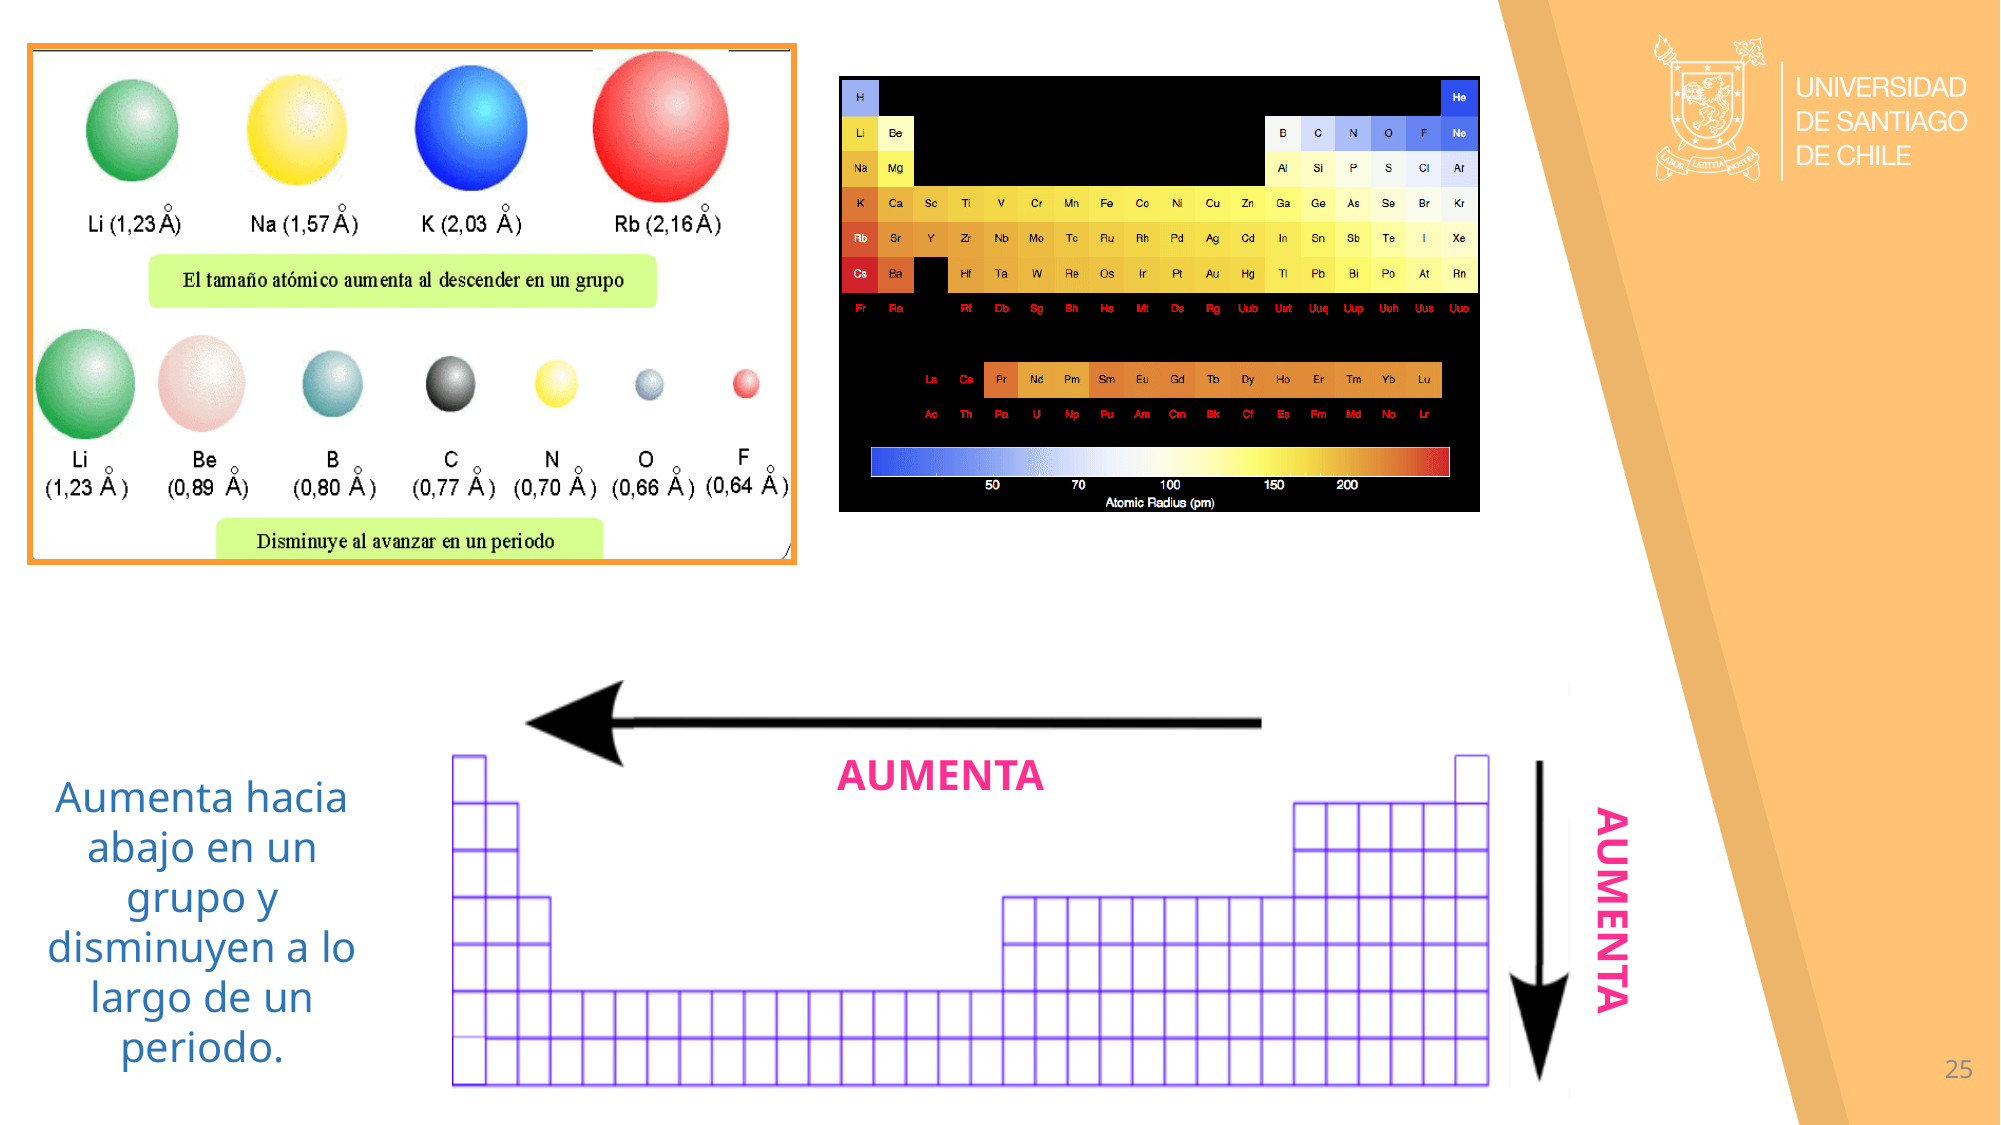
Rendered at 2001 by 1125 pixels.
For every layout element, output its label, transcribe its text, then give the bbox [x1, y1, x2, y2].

picture [33, 48, 791, 559]
text_box AUMENTA [1582, 792, 1647, 1030]
picture [839, 76, 1480, 512]
picture [1636, 21, 1985, 196]
picture [452, 680, 1574, 1101]
slide_number 25 [1868, 1038, 1989, 1125]
text_box Aumenta hacia abajo en un grupo y disminuyen a lo largo de un periodo. [25, 763, 380, 1079]
